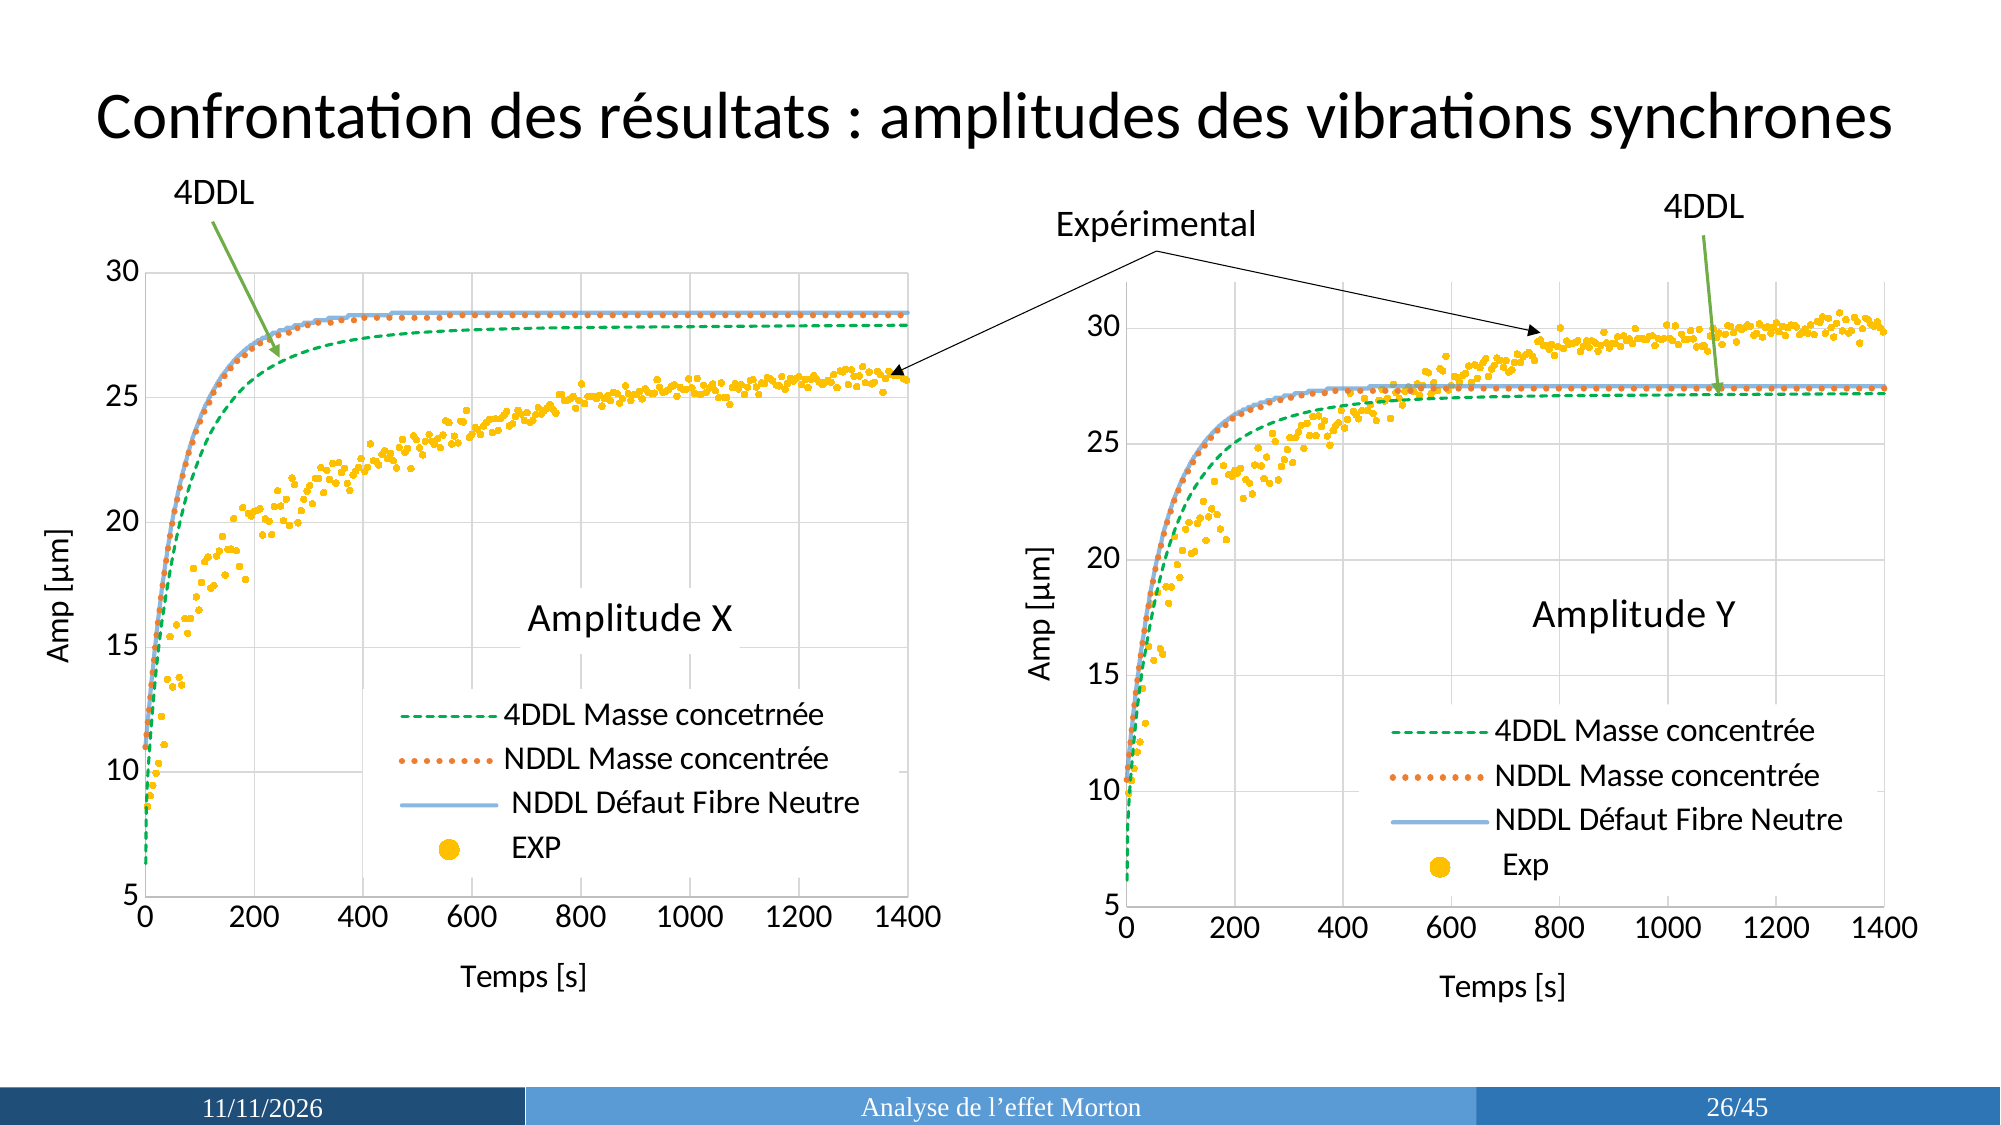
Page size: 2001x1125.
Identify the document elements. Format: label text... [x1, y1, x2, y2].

footer Analyse de l’effet Morton [526, 1087, 1477, 1125]
text_box Confrontation des résultats : amplitudes des vibrations synchrones [81, 64, 2000, 159]
text_box 4DDL [158, 159, 270, 214]
chart [18, 214, 964, 1042]
chart [1003, 235, 1949, 1062]
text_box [212, 221, 280, 358]
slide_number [0, 1087, 525, 1125]
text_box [1703, 235, 1719, 396]
text_box 4DDL [1648, 173, 1762, 234]
slide_number 26/45 [1477, 1087, 2000, 1125]
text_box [890, 251, 1157, 375]
text_box Expérimental [1041, 191, 1272, 235]
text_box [1156, 251, 1541, 333]
